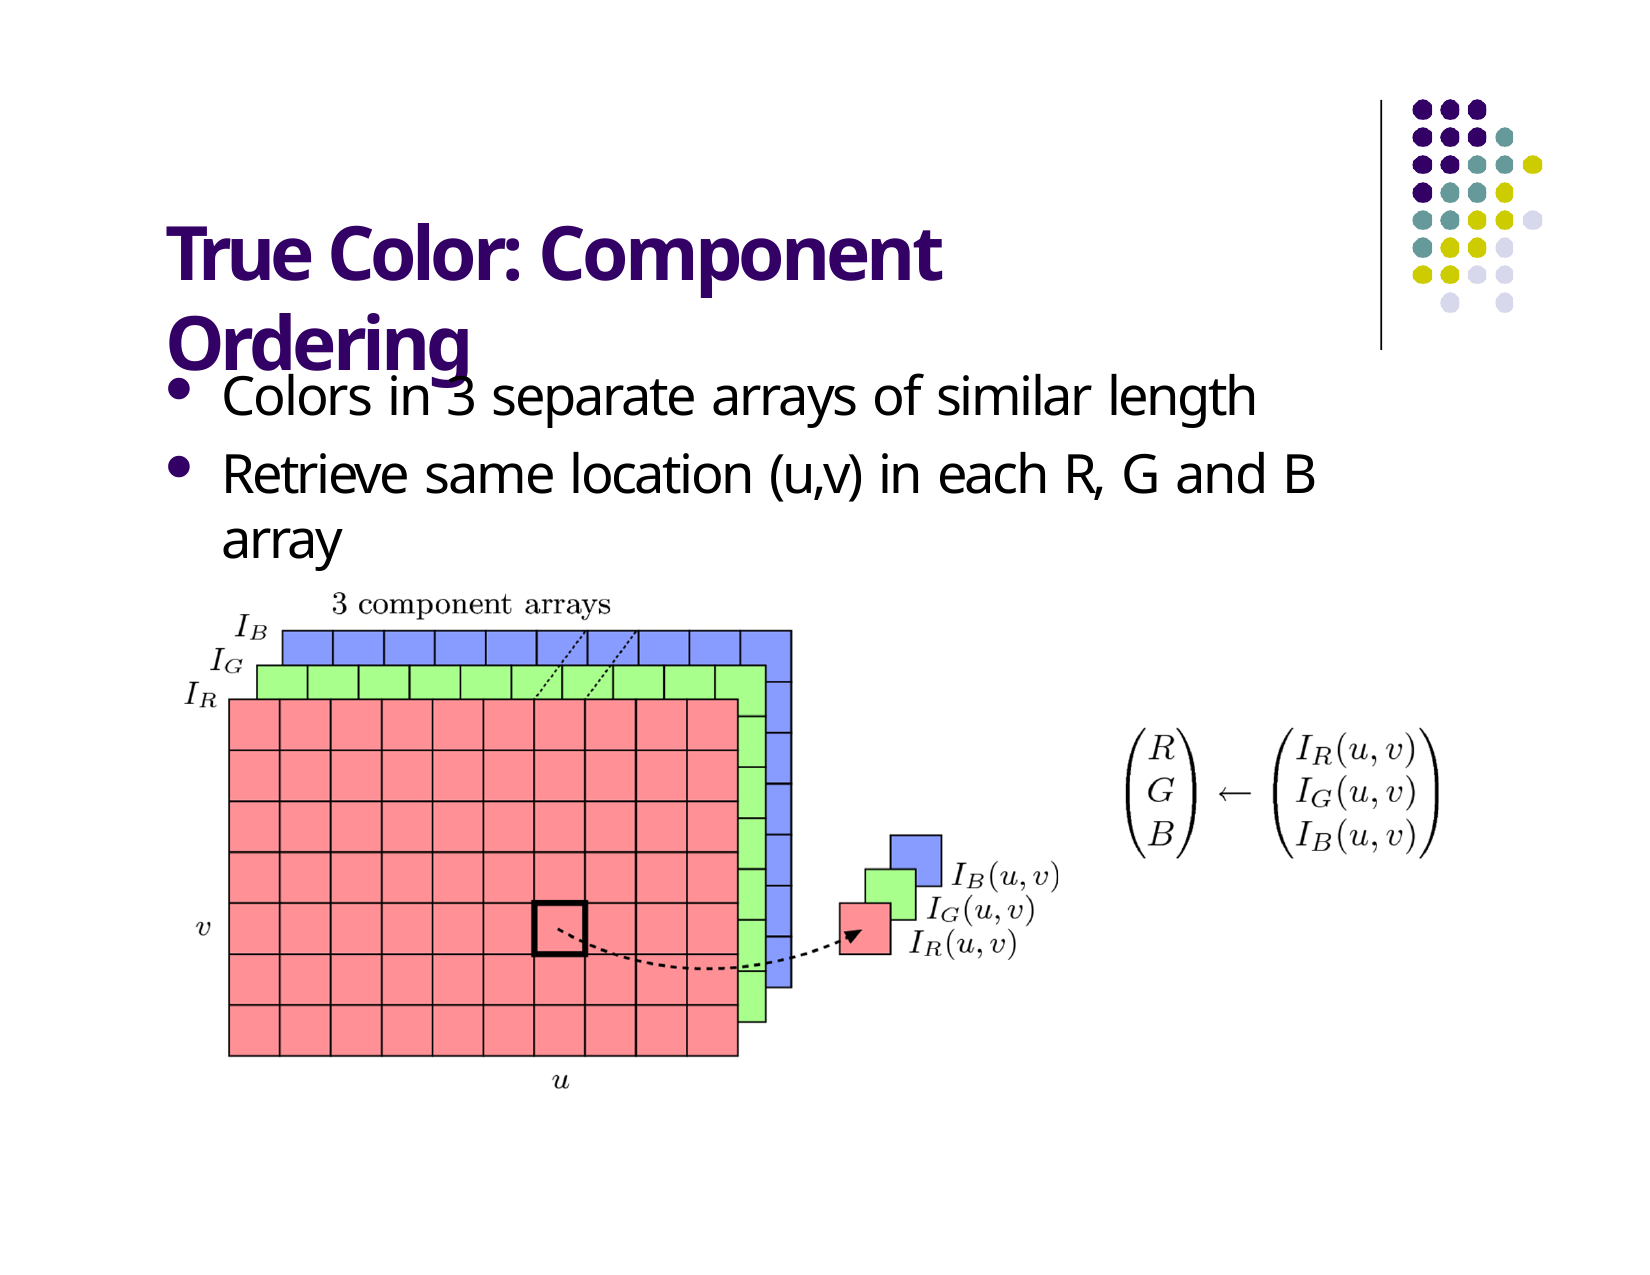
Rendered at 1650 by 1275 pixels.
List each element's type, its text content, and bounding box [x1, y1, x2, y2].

picture [1467, 265, 1487, 284]
picture [1440, 265, 1460, 284]
picture [1467, 155, 1487, 174]
picture [1467, 237, 1487, 258]
picture [1495, 265, 1514, 284]
picture [1467, 127, 1487, 147]
picture [1495, 155, 1514, 174]
picture [1412, 155, 1433, 174]
picture [1412, 265, 1433, 284]
picture [1412, 182, 1433, 203]
picture [1440, 182, 1460, 203]
picture [1440, 127, 1460, 147]
picture [1440, 237, 1460, 258]
picture [1495, 237, 1514, 258]
picture [1467, 99, 1487, 120]
text_box Colors in 3 separate arrays of similar length Retrieve same location (u,v) in each R, G and B array [162, 346, 1373, 569]
picture [1467, 182, 1487, 203]
picture [1495, 292, 1514, 313]
picture [1495, 210, 1514, 230]
picture [1412, 210, 1433, 230]
title True Color: Component Ordering [163, 203, 1189, 346]
picture [1412, 127, 1433, 147]
text_box [1125, 727, 1439, 859]
picture [1412, 237, 1433, 258]
picture [1467, 210, 1487, 230]
picture [1440, 99, 1460, 120]
picture [1522, 155, 1543, 174]
picture [1412, 99, 1433, 120]
picture [1495, 182, 1514, 203]
picture [1440, 292, 1460, 313]
picture [1522, 210, 1543, 230]
picture [1495, 127, 1514, 147]
picture [1440, 210, 1460, 230]
picture [1440, 155, 1460, 174]
text_box [183, 591, 1059, 1089]
